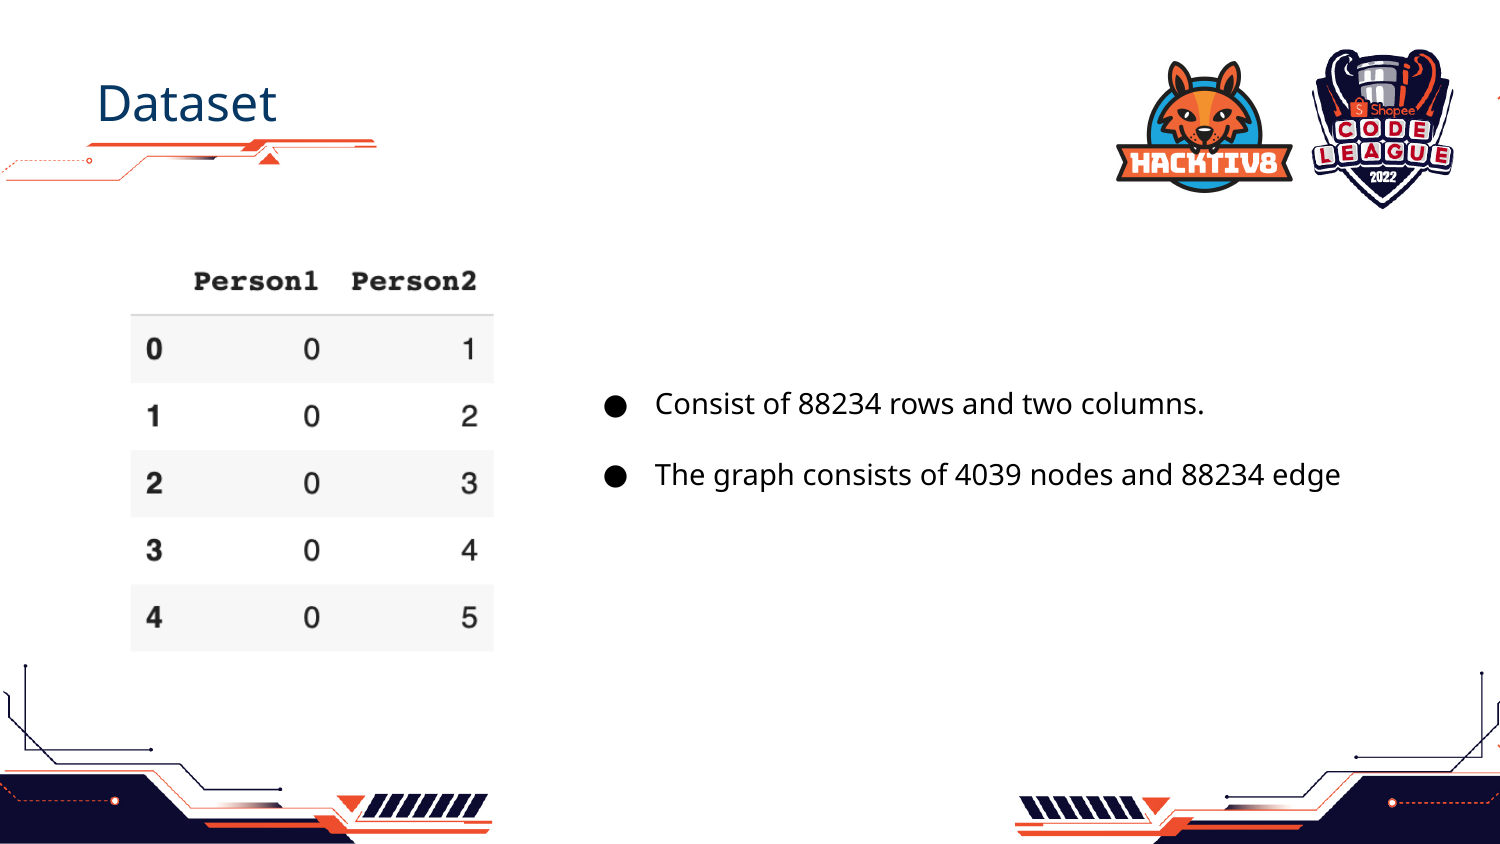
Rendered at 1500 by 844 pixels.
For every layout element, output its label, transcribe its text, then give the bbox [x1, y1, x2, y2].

picture [0, 0, 1500, 844]
text_box Consist of 88234 rows and two columns. The graph consists of 4039 nodes and 88234 edge [564, 335, 1443, 506]
text_box Dataset [81, 56, 960, 147]
